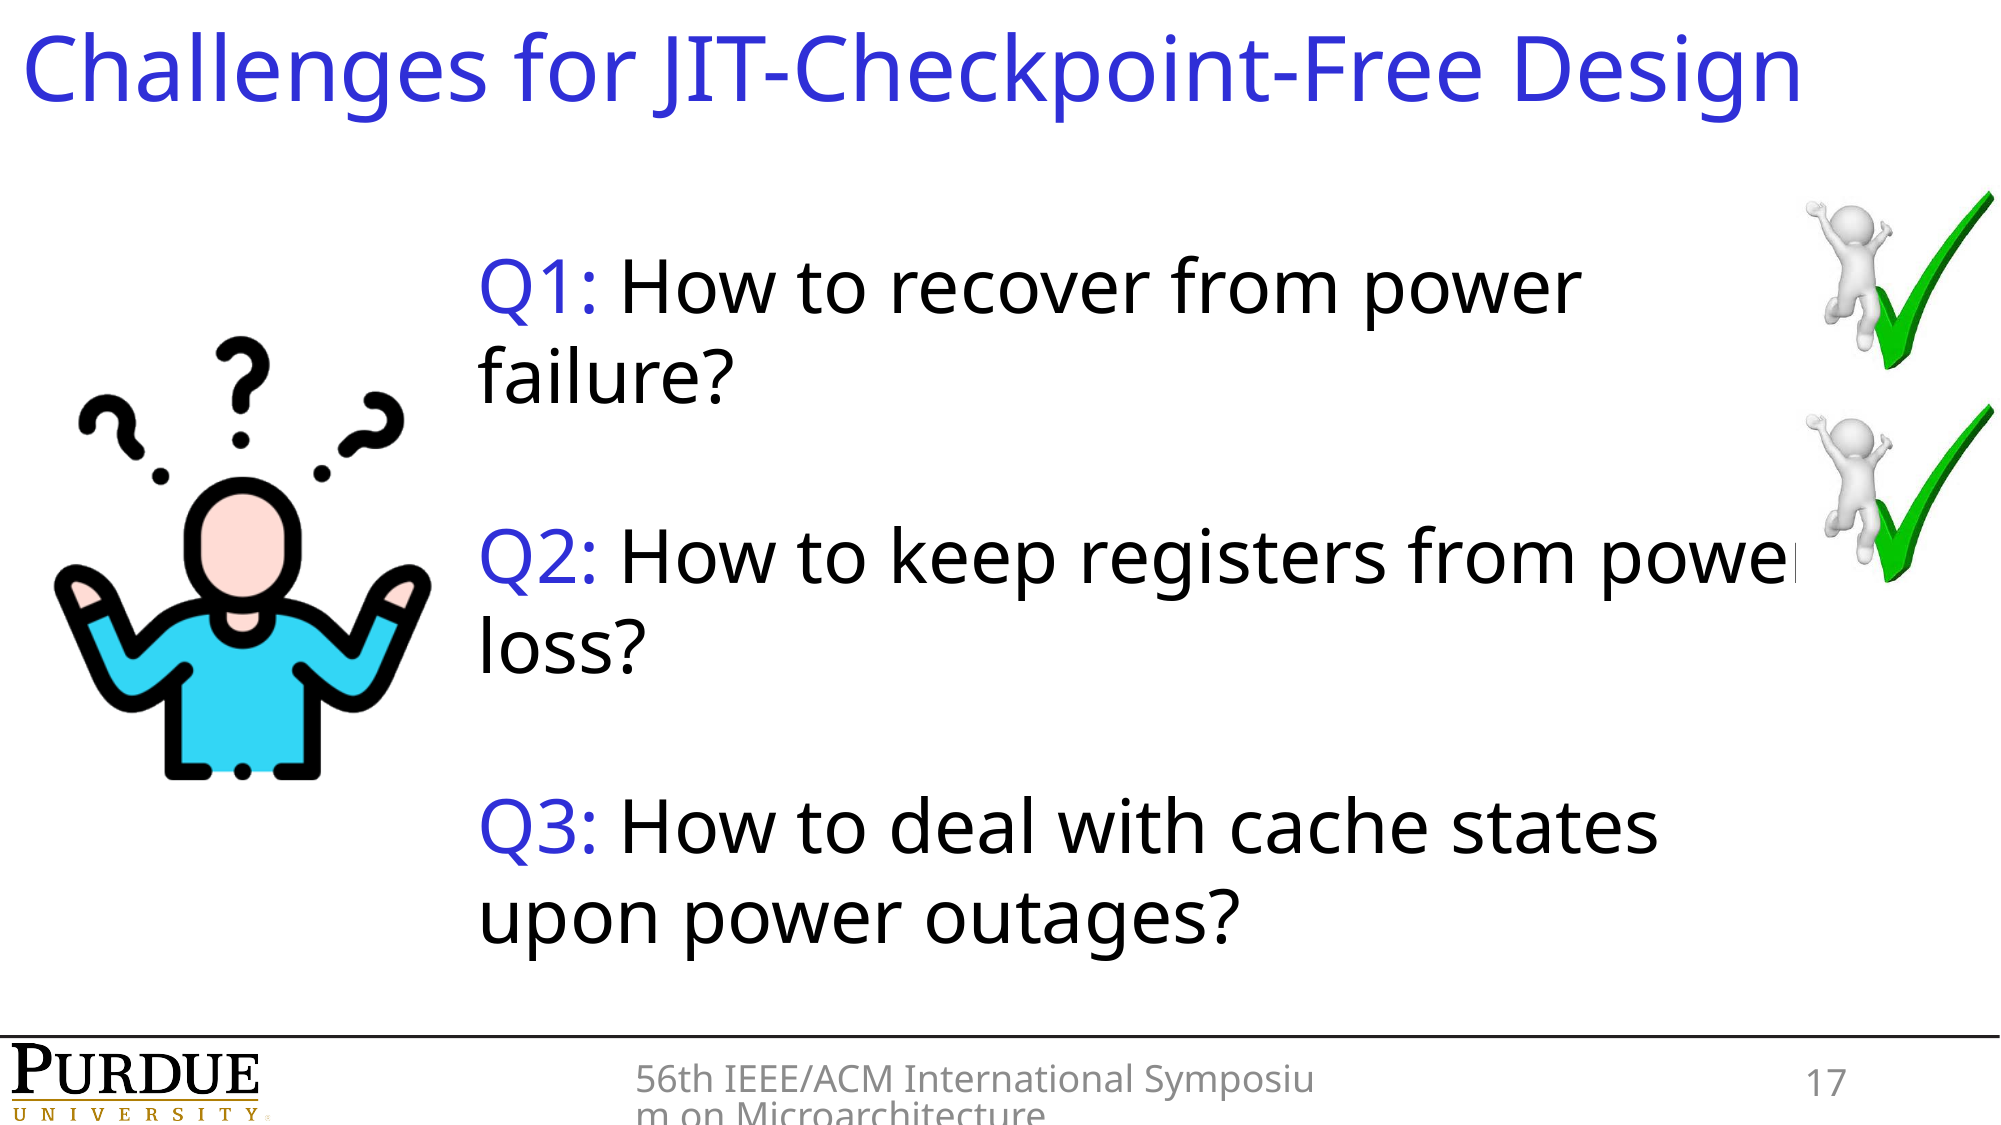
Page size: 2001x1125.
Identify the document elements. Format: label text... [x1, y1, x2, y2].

picture [0, 285, 470, 804]
picture [1796, 174, 2000, 378]
picture [11, 1043, 271, 1121]
footer 56th IEEE/ACM International Symposium on Microarchitecture [620, 1045, 1338, 1115]
title Challenges for JIT-Checkpoint-Free Design [6, 14, 1852, 129]
slide_number 17 [1412, 1054, 1863, 1115]
text_box Q1: How to recover from power failure? Q2: How to keep registers from power loss? Q3: How to deal with cache states upon power outages? [463, 230, 1852, 966]
picture [1796, 387, 2000, 591]
